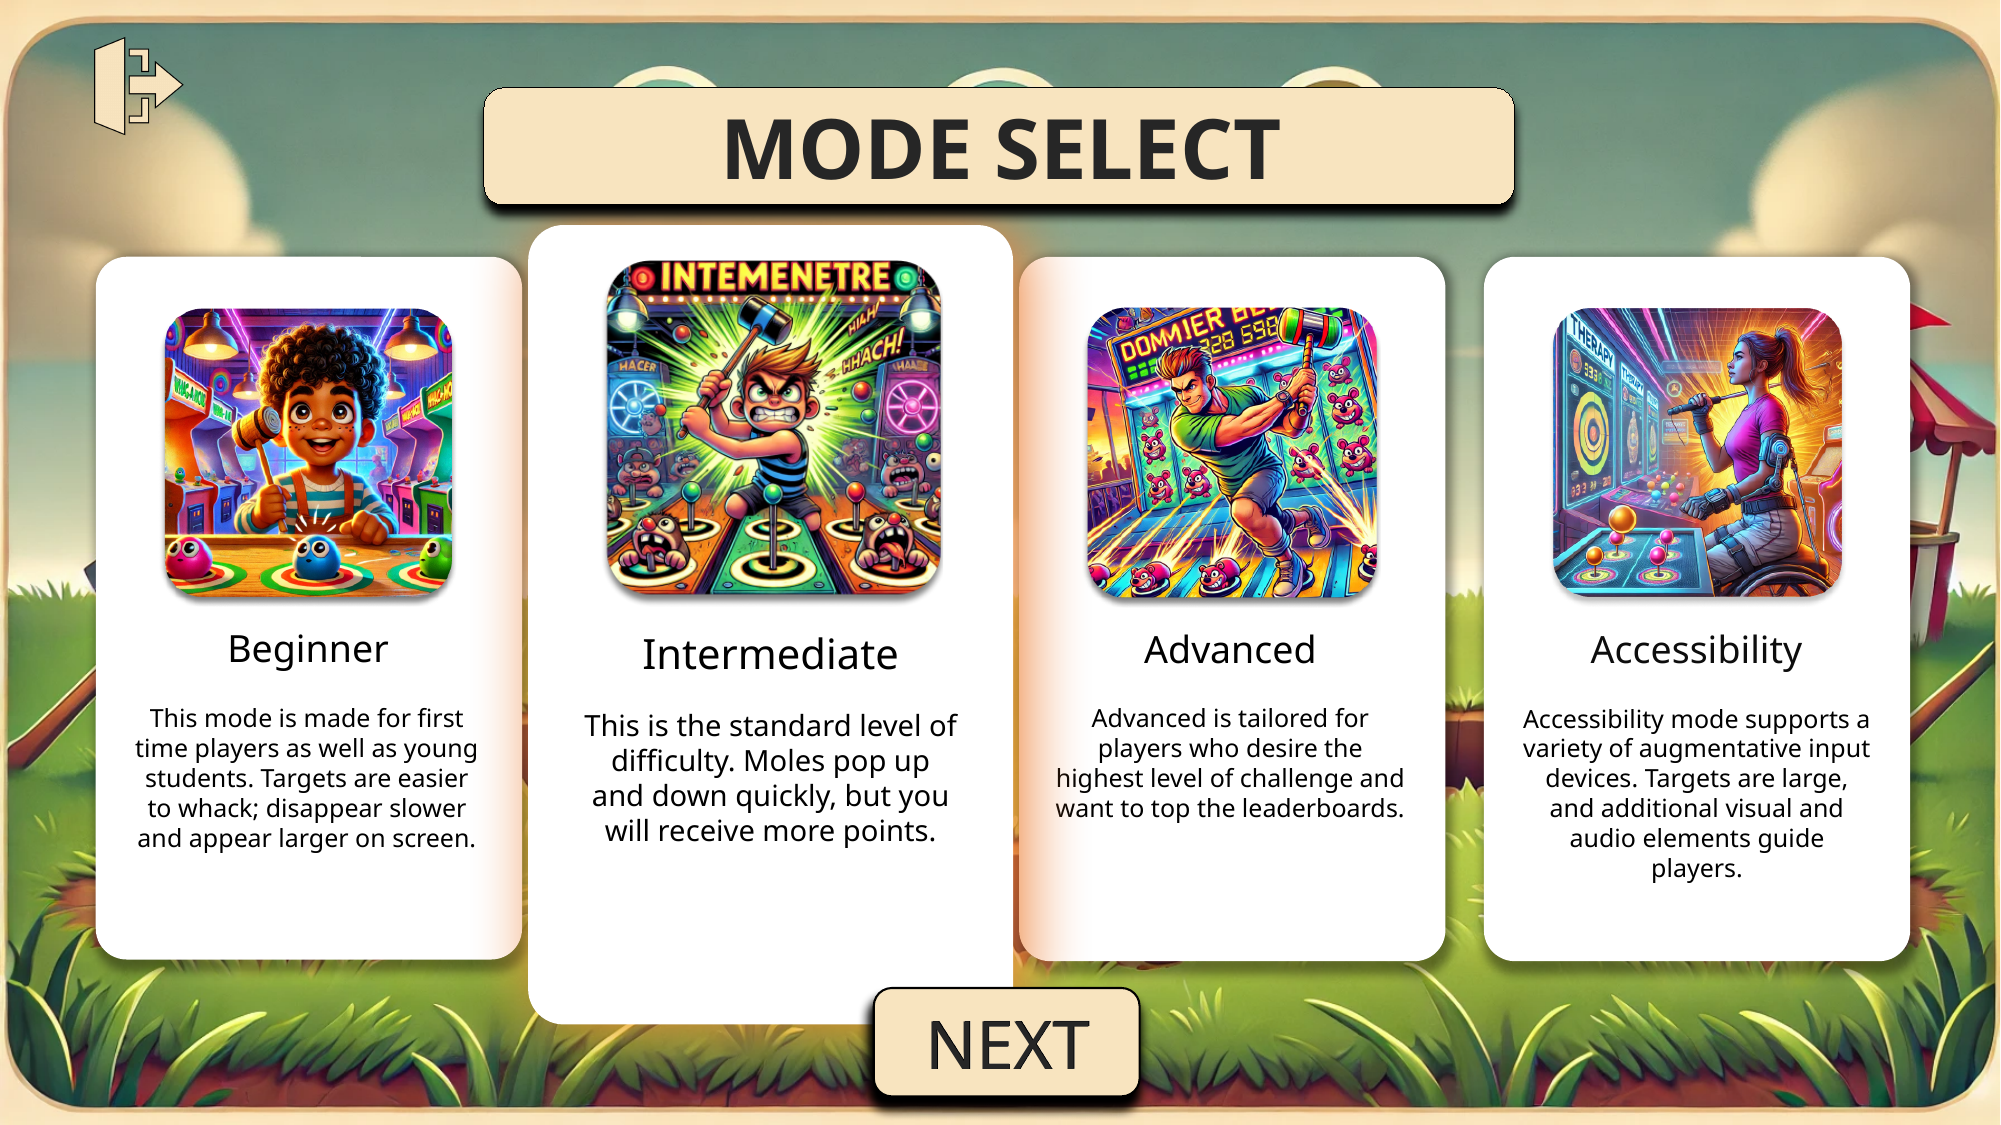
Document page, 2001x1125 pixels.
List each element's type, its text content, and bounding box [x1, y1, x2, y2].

text_box [526, 224, 1015, 1026]
picture [0, 0, 2001, 1125]
text_box MODE SELECT [485, 88, 1517, 204]
text_box This is the standard level of difficulty. Moles pop up and down quickly, but you will receive more points. [569, 699, 972, 855]
text_box [93, 254, 524, 961]
text_box [872, 986, 1142, 1098]
text_box [1017, 253, 1447, 961]
text_box Intermediate [621, 620, 920, 686]
text_box [1481, 254, 1911, 963]
